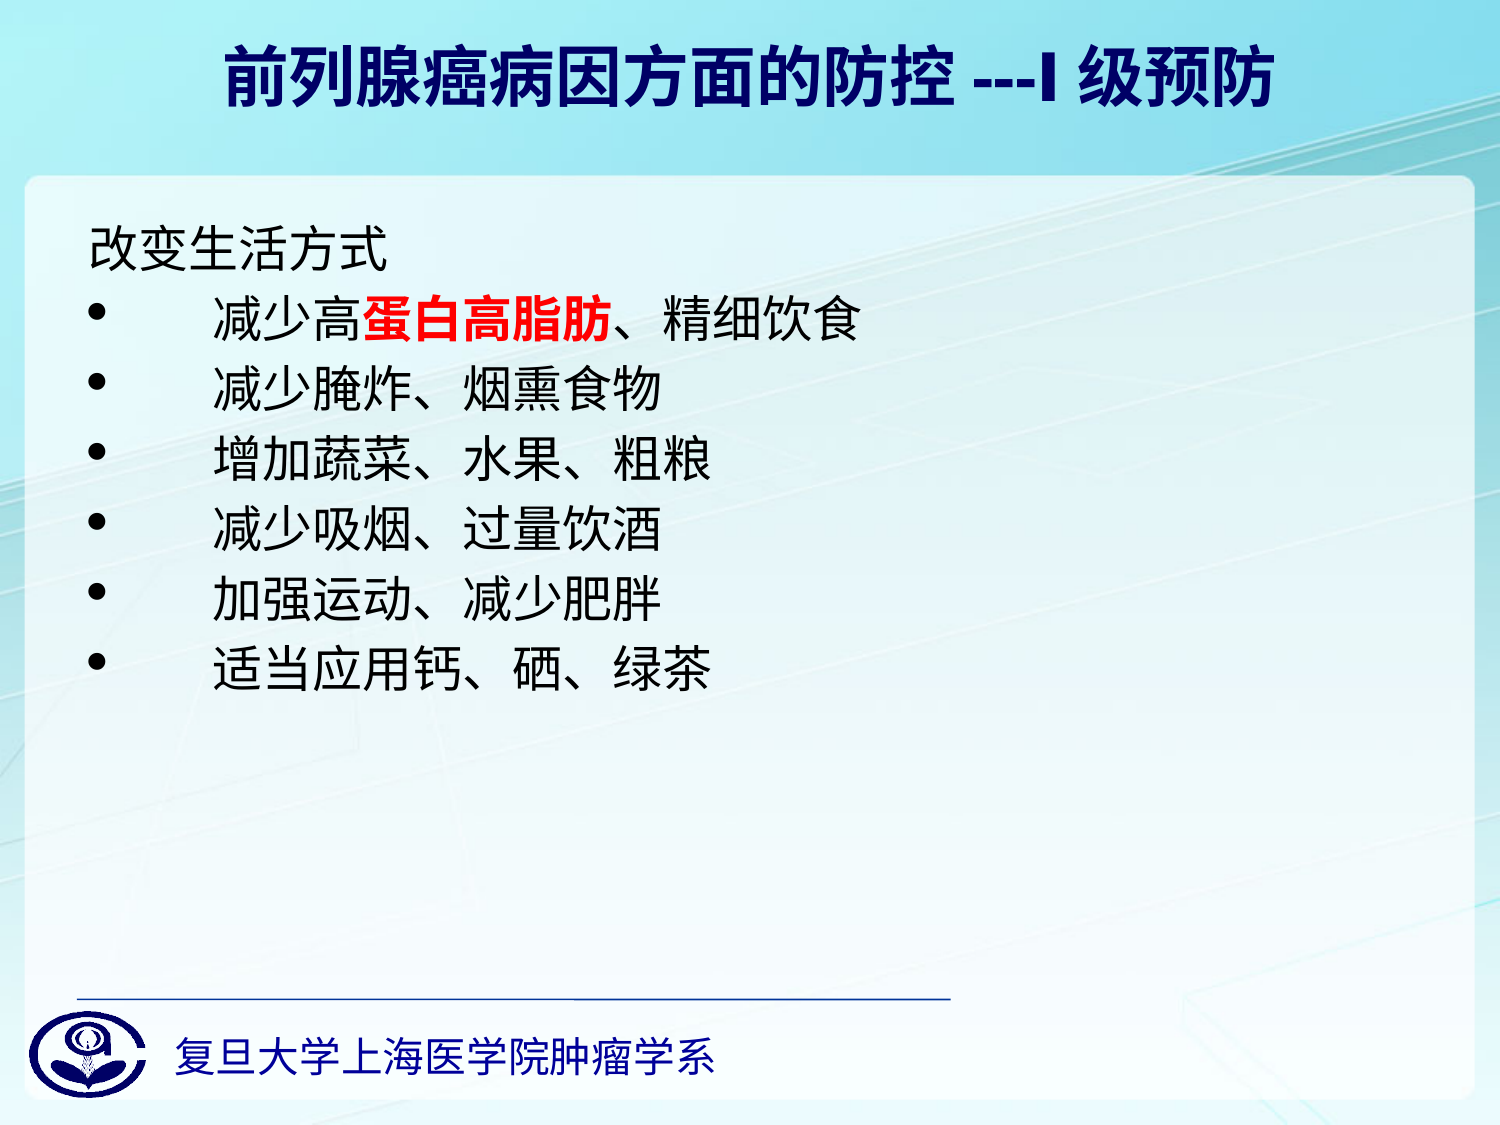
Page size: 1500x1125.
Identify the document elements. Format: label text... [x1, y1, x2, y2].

title 前列腺癌病因方面的防控---Ⅰ级预防 [0, 0, 1500, 150]
list 改变生活方式 减少高蛋白高脂肪、精细饮食 减少腌炸、烟熏食物 增加蔬菜、水果、粗粮 减少吸烟、过量饮酒 加强运动、减少肥胖 适当应用钙、硒、绿茶 [73, 209, 1424, 953]
picture [0, 150, 1500, 1125]
